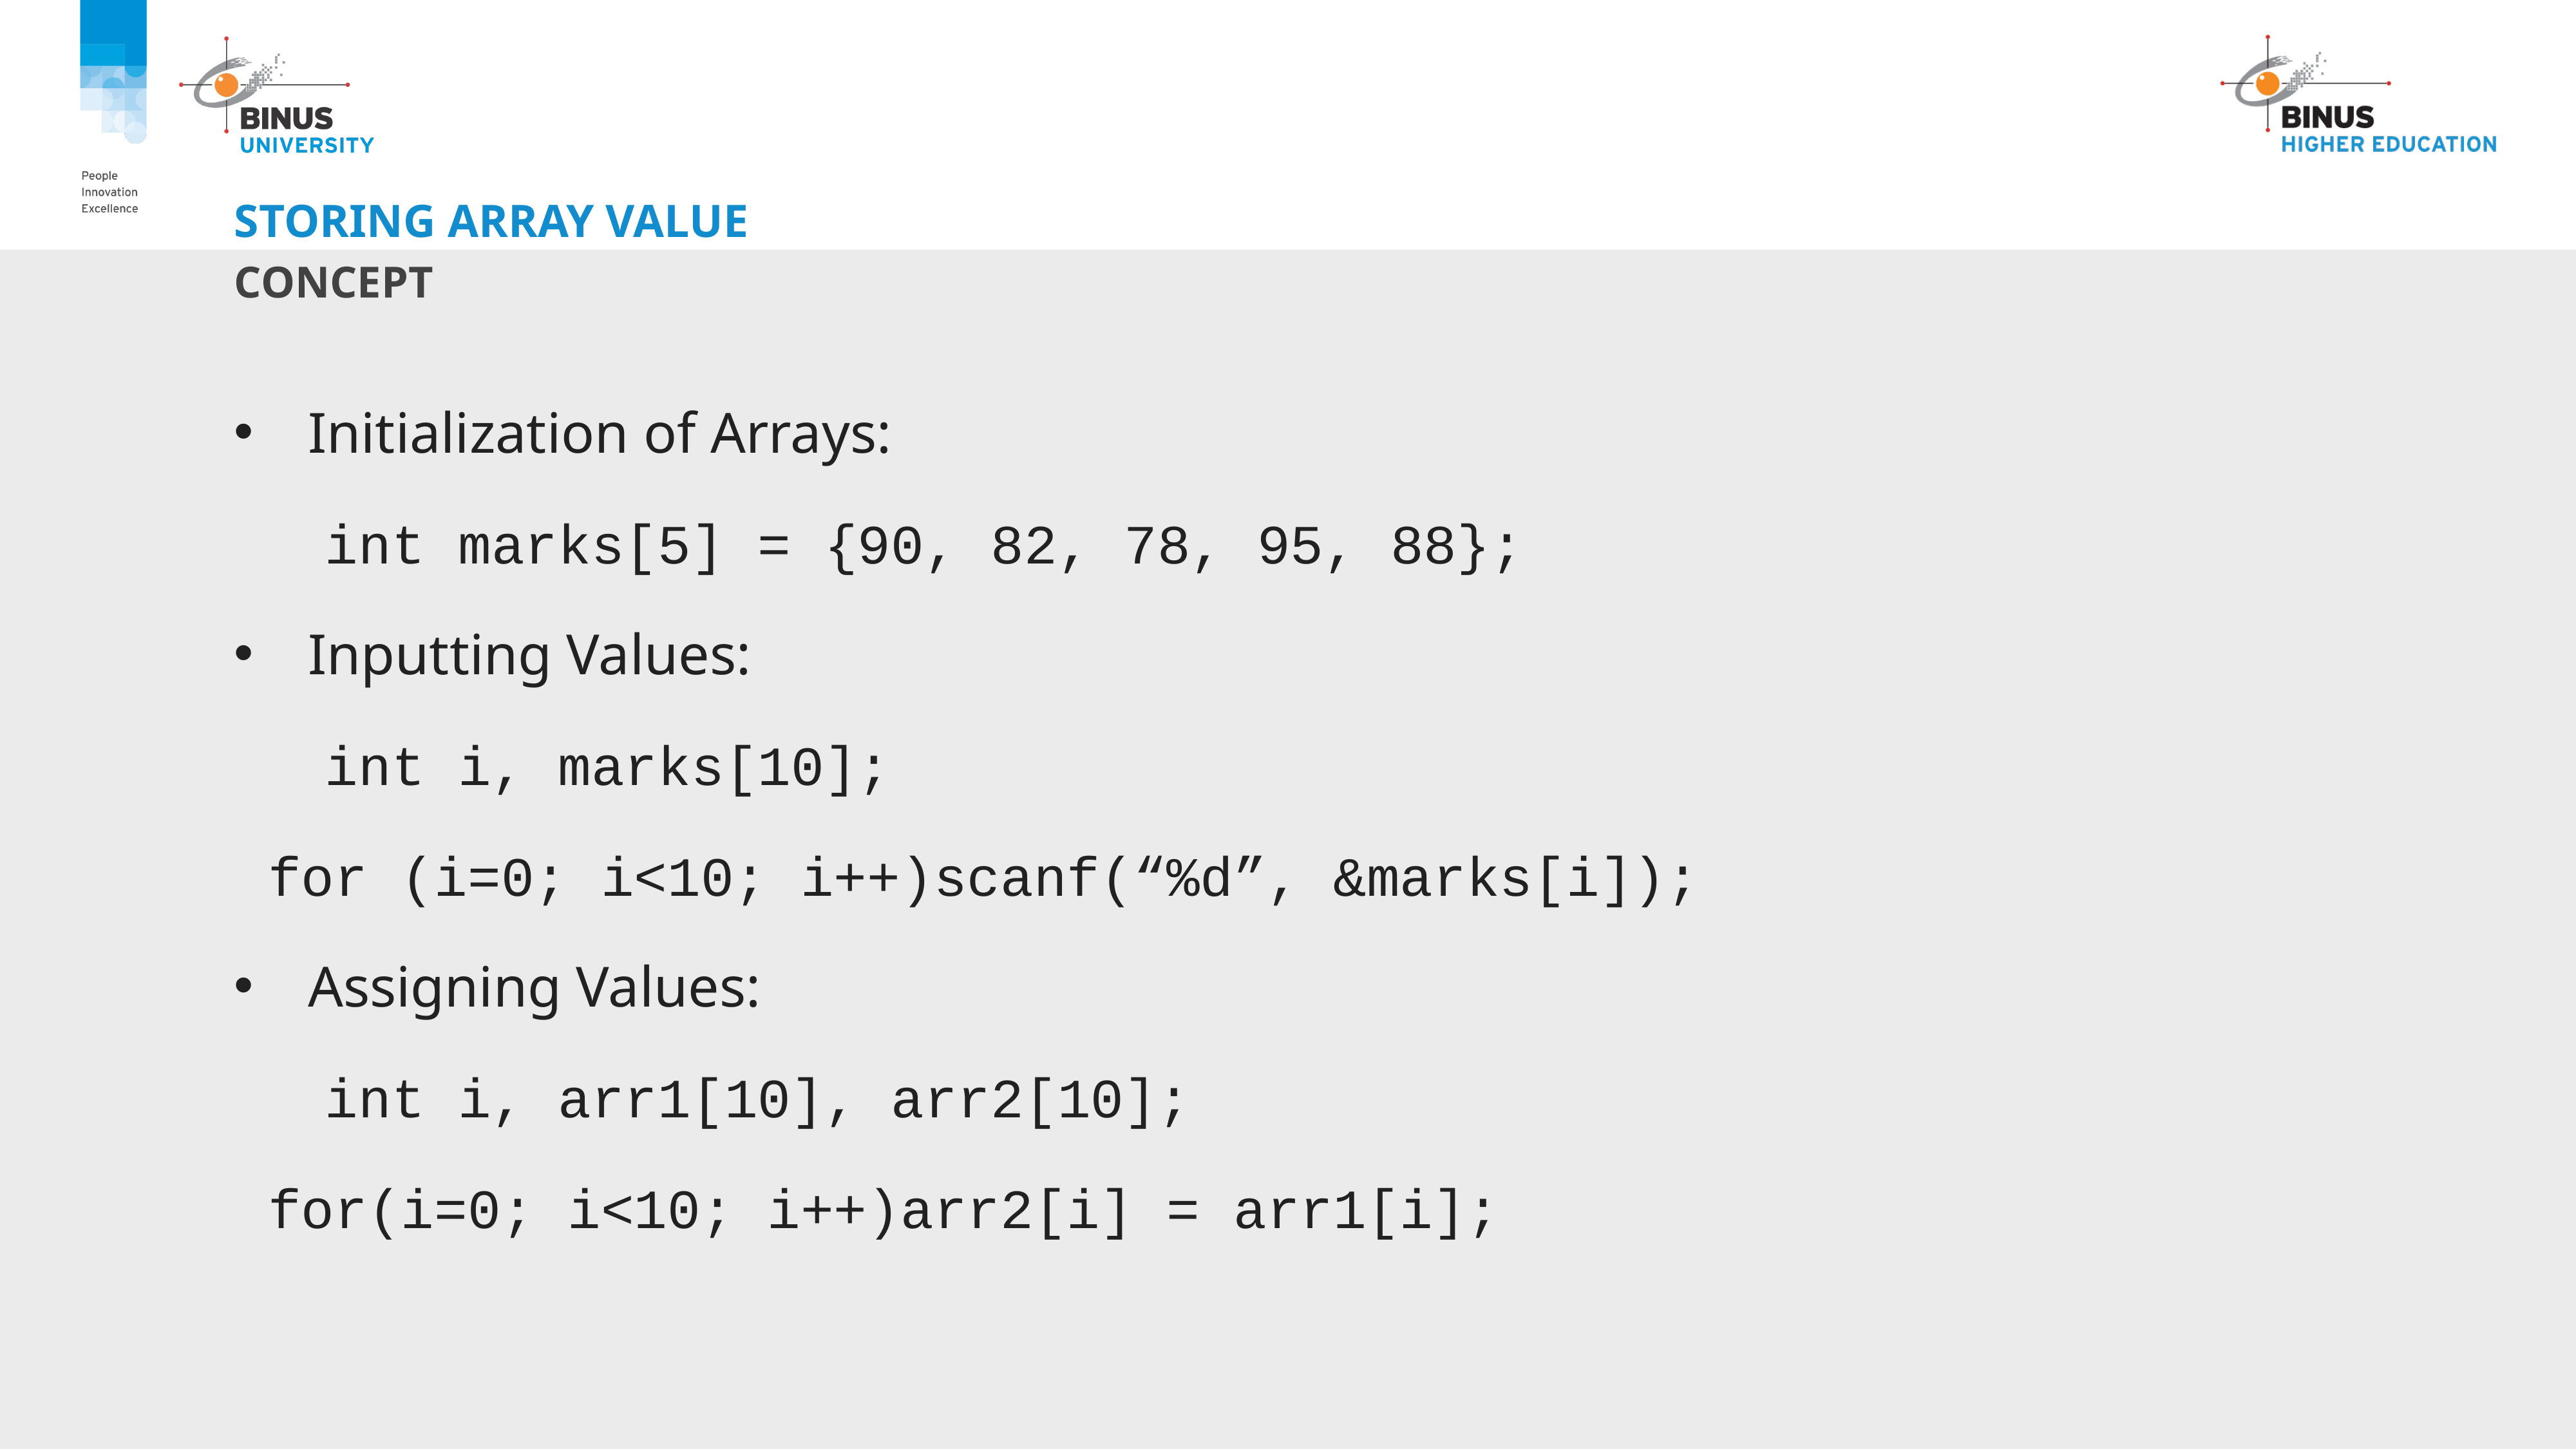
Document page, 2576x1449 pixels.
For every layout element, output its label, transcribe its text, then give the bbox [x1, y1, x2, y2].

picture [81, 146, 146, 213]
list Initialization of Arrays: int marks[5] = {90, 82, 78, 95, 88}; Inputting Values: int i, marks[10]; for (i=0; i<10; i++)scanf(“%d”, &marks[i]); Assigning Values: int i, arr1[10], arr2[10]; for(i=0; i<10; i++)arr2[i] = arr1[i]; [228, 392, 2342, 1252]
title Storing Array value [228, 197, 1784, 252]
list Concept [228, 255, 1262, 341]
picture [174, 25, 374, 161]
picture [2199, 0, 2496, 156]
picture [80, 66, 147, 144]
